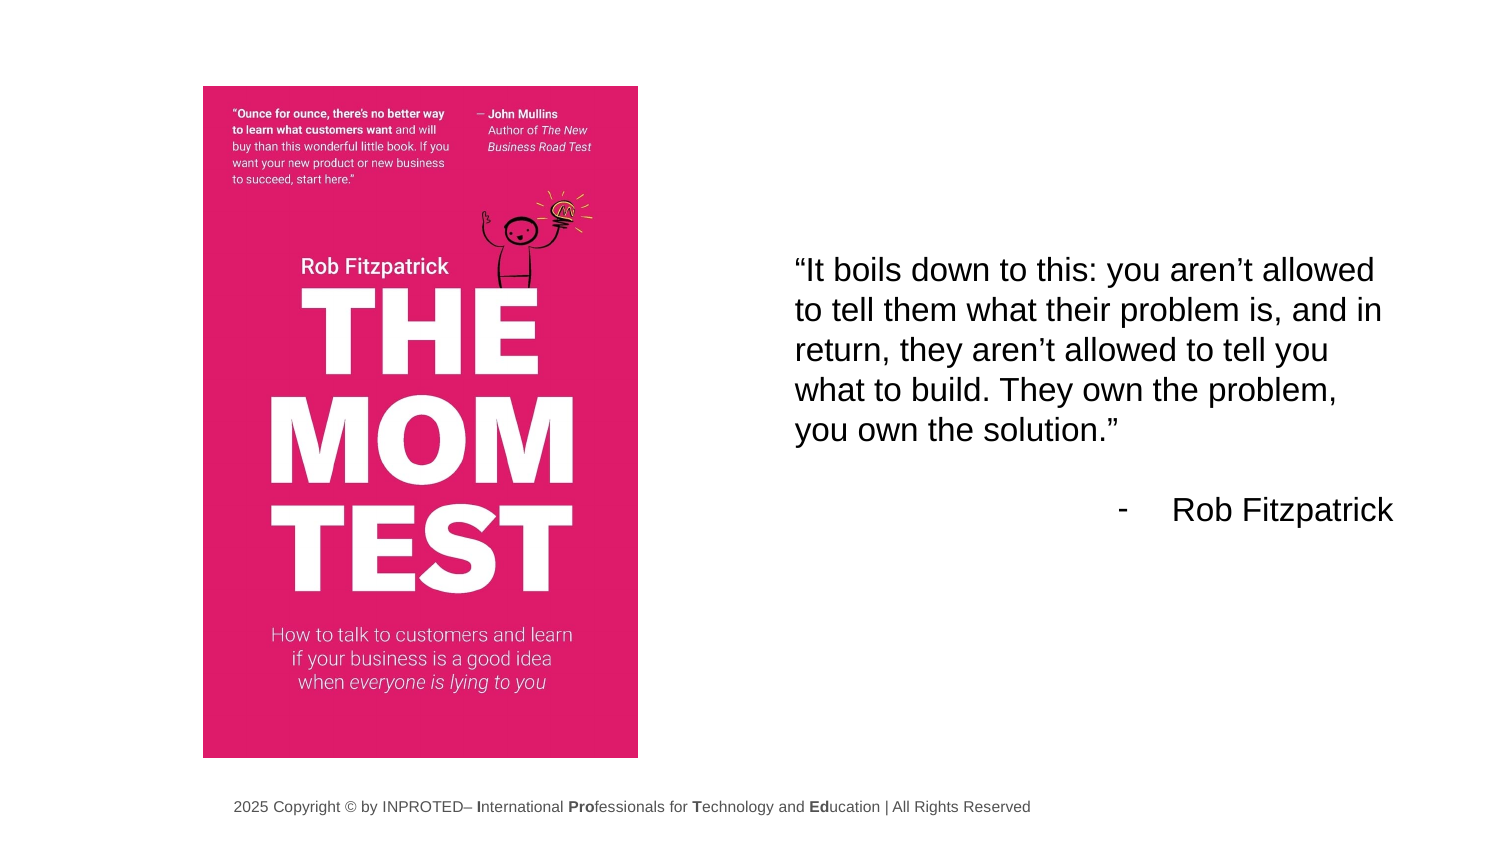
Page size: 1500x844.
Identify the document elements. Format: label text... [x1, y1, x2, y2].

text_box “It boils down to this: you aren’t allowed to tell them what their problem is, and in return, they aren’t allowed to tell you what to build. They own the problem, you own the solution.” [779, 233, 1409, 463]
picture [203, 86, 638, 758]
text_box Rob Fitzpatrick [779, 472, 1409, 543]
text_box 2025 Copyright © by INPROTED– International Professionals for Technology and Education | All Rights Reserved [45, 787, 1220, 826]
